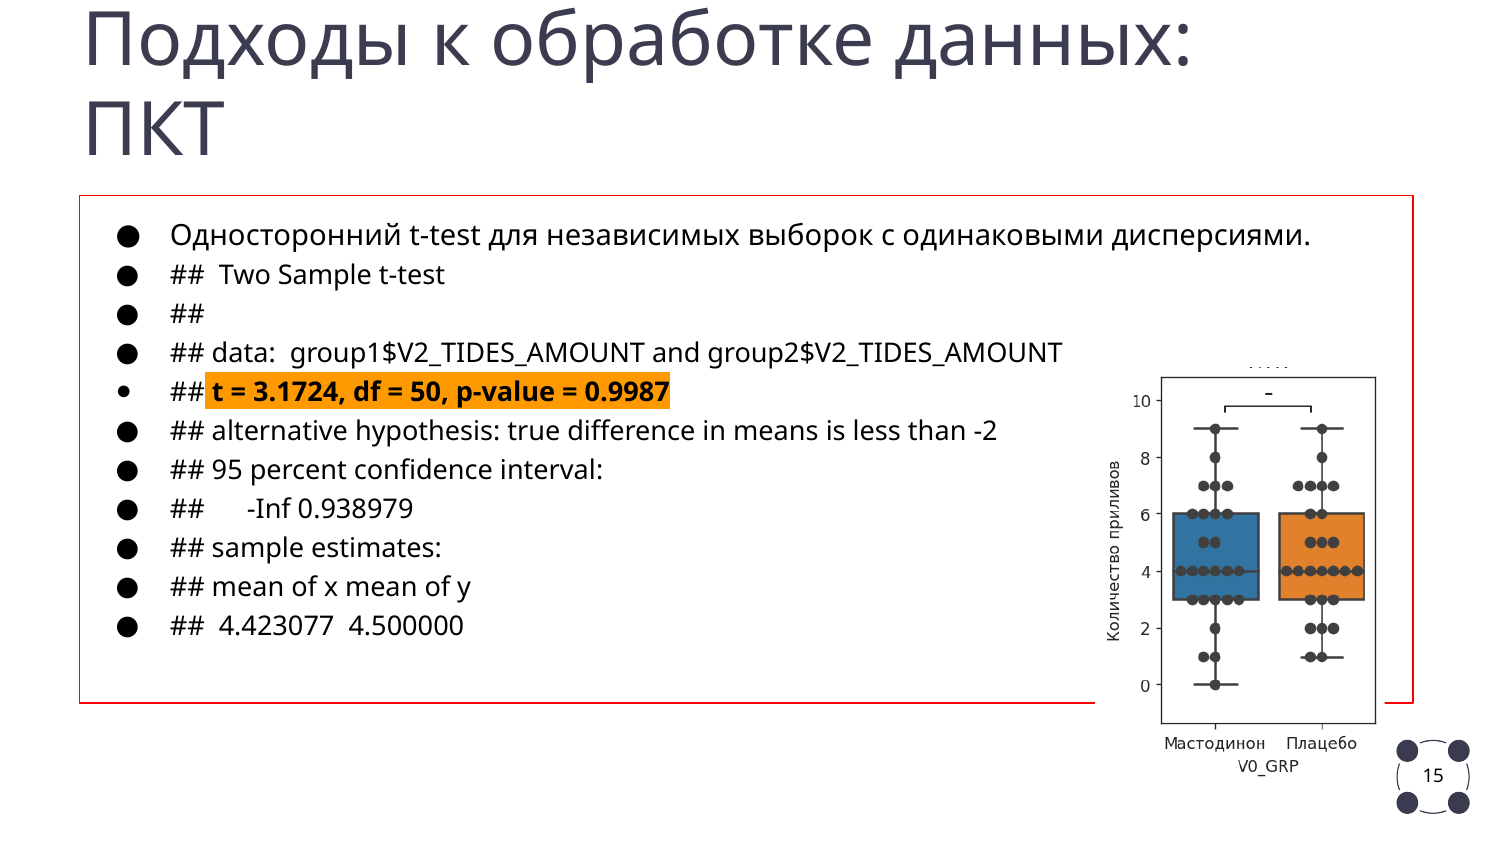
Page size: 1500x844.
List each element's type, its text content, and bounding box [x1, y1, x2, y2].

text_box Подходы к обработке данных: ПКТ [79, 31, 1347, 129]
text_box Односторонний t-test для независимых выборок с одинаковыми дисперсиями. ## Two Sample t-test ## ## data: group1$V2_TIDES_AMOUNT and group2$V2_TIDES_AMOUNT ## t = 3.1724, df = 50, p-value = 0.9987 ## alternative hypothesis: true difference in means is less than -2 ## 95 percent confidence interval: ## -Inf 0.938979 ## sample estimates: ## mean of x mean of y ## 4.423077 4.500000 [79, 195, 1413, 703]
picture [1094, 367, 1483, 826]
